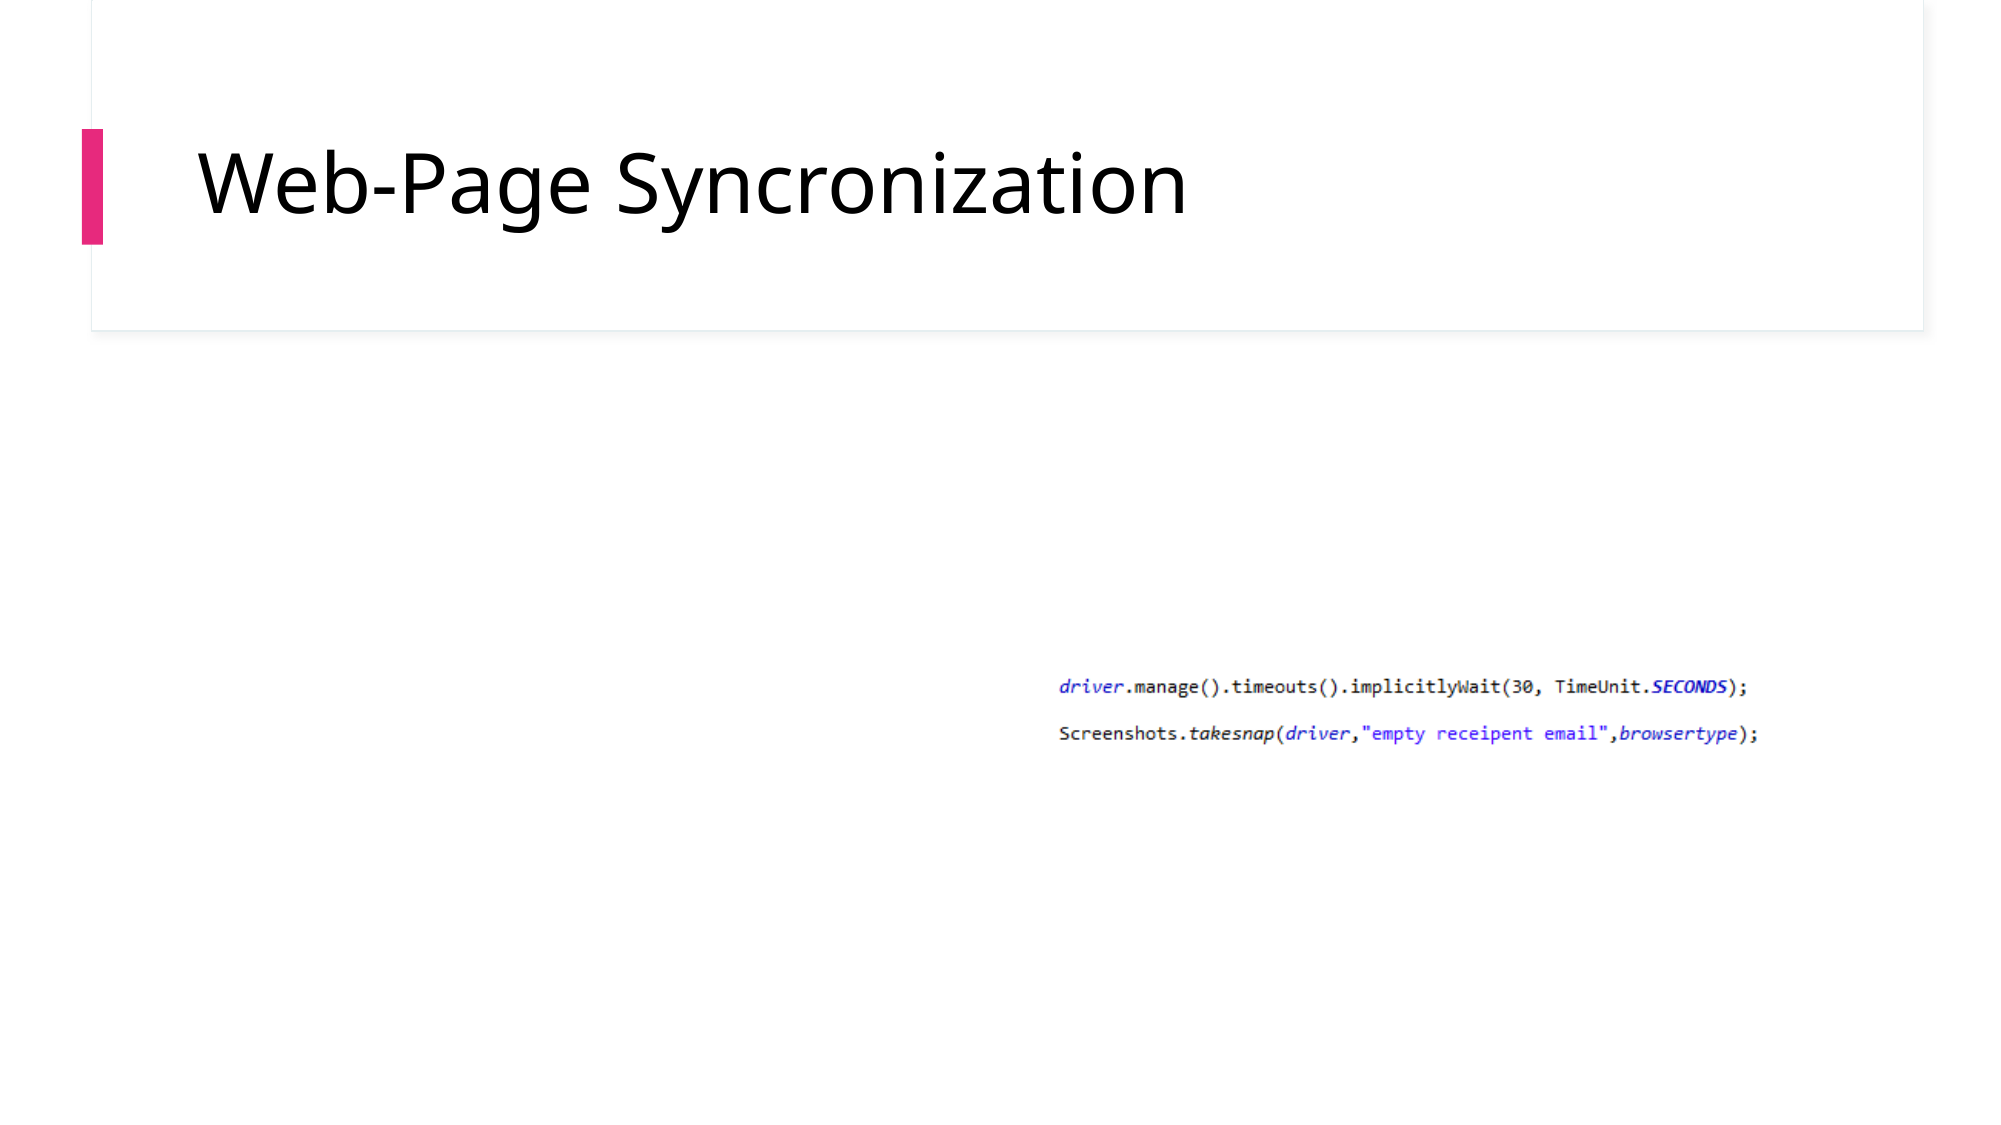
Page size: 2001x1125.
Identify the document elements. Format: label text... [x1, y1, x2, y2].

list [1040, 651, 1851, 767]
title Web-Page Syncronization [183, 90, 1851, 284]
